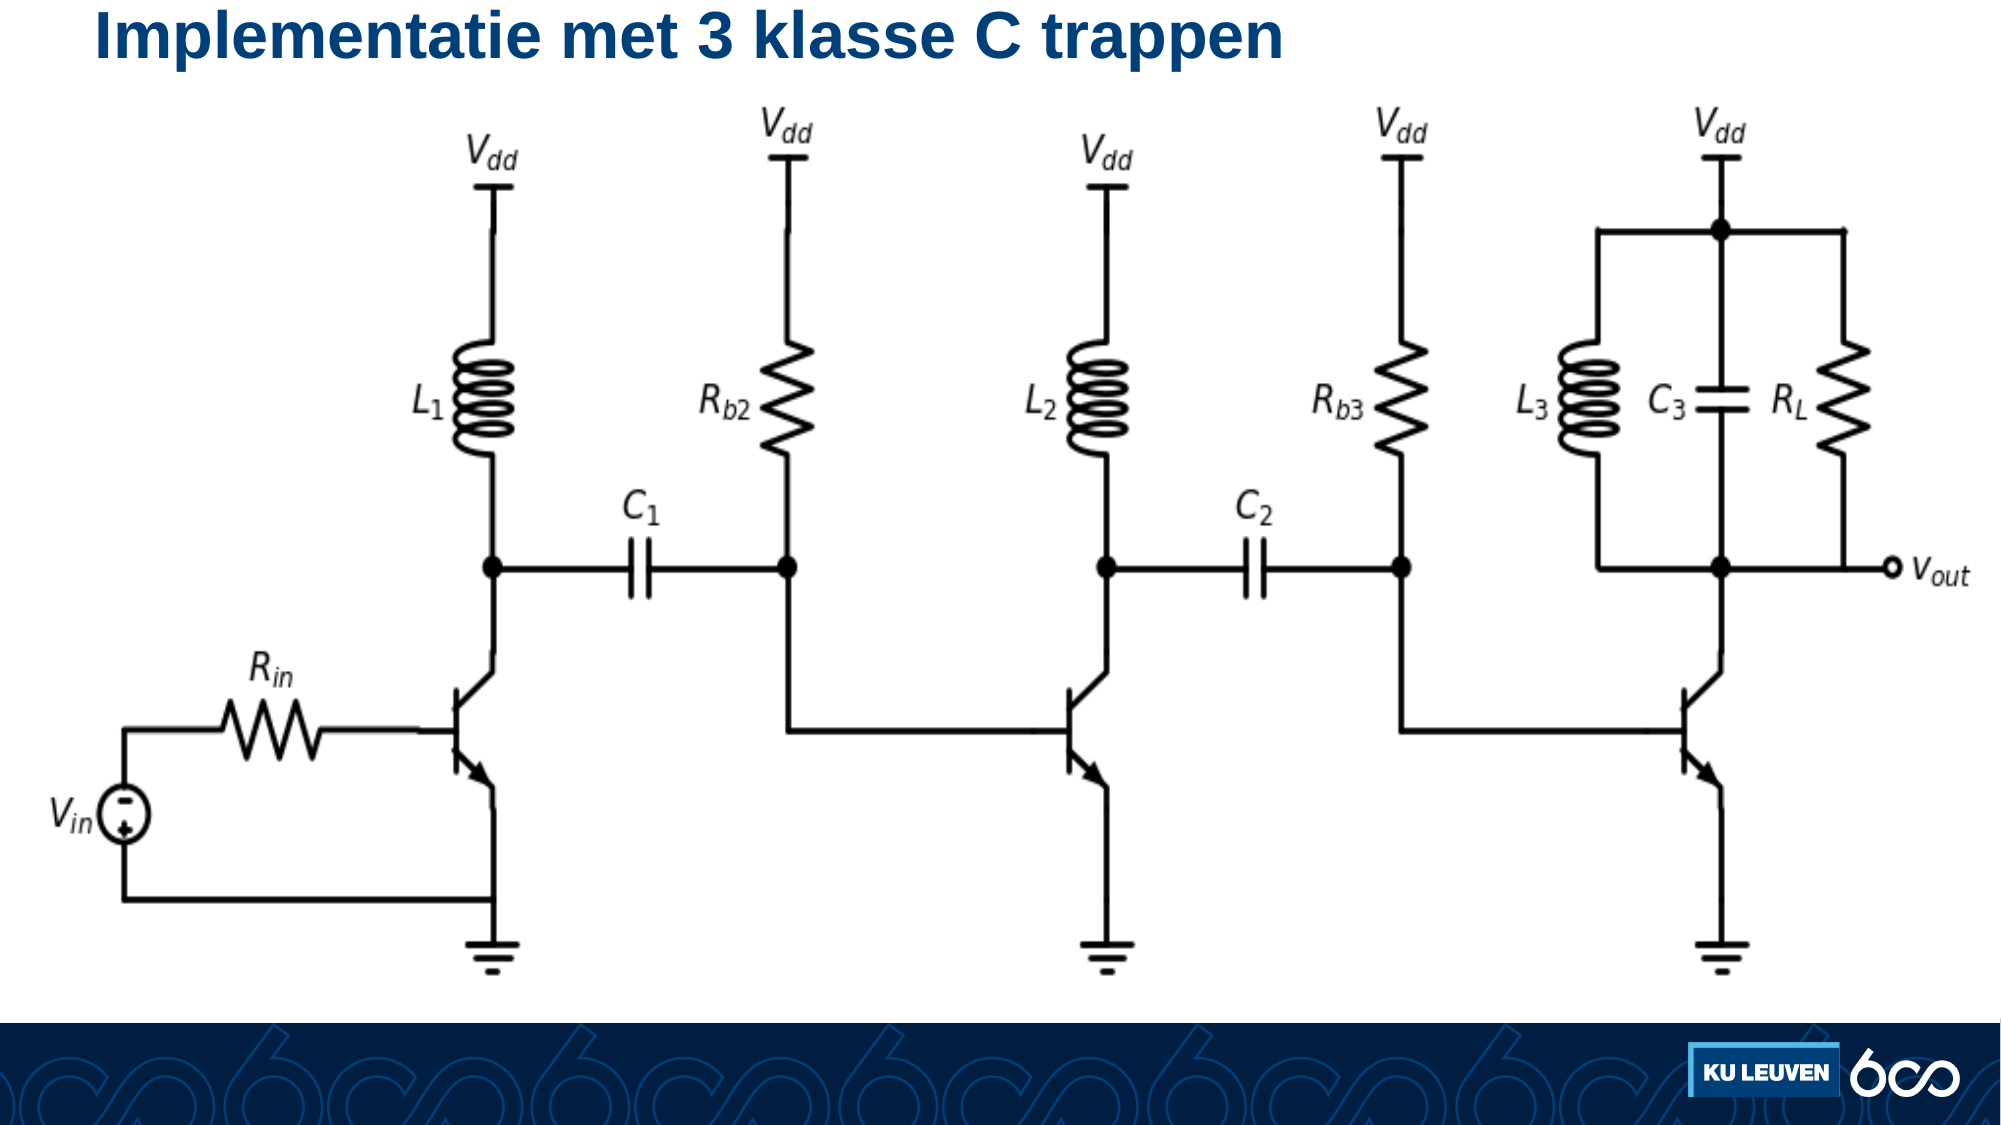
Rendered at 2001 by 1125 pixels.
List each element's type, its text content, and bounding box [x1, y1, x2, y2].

title Implementatie met 3 klasse C trappen [94, 0, 1906, 92]
picture [0, 92, 2001, 1125]
